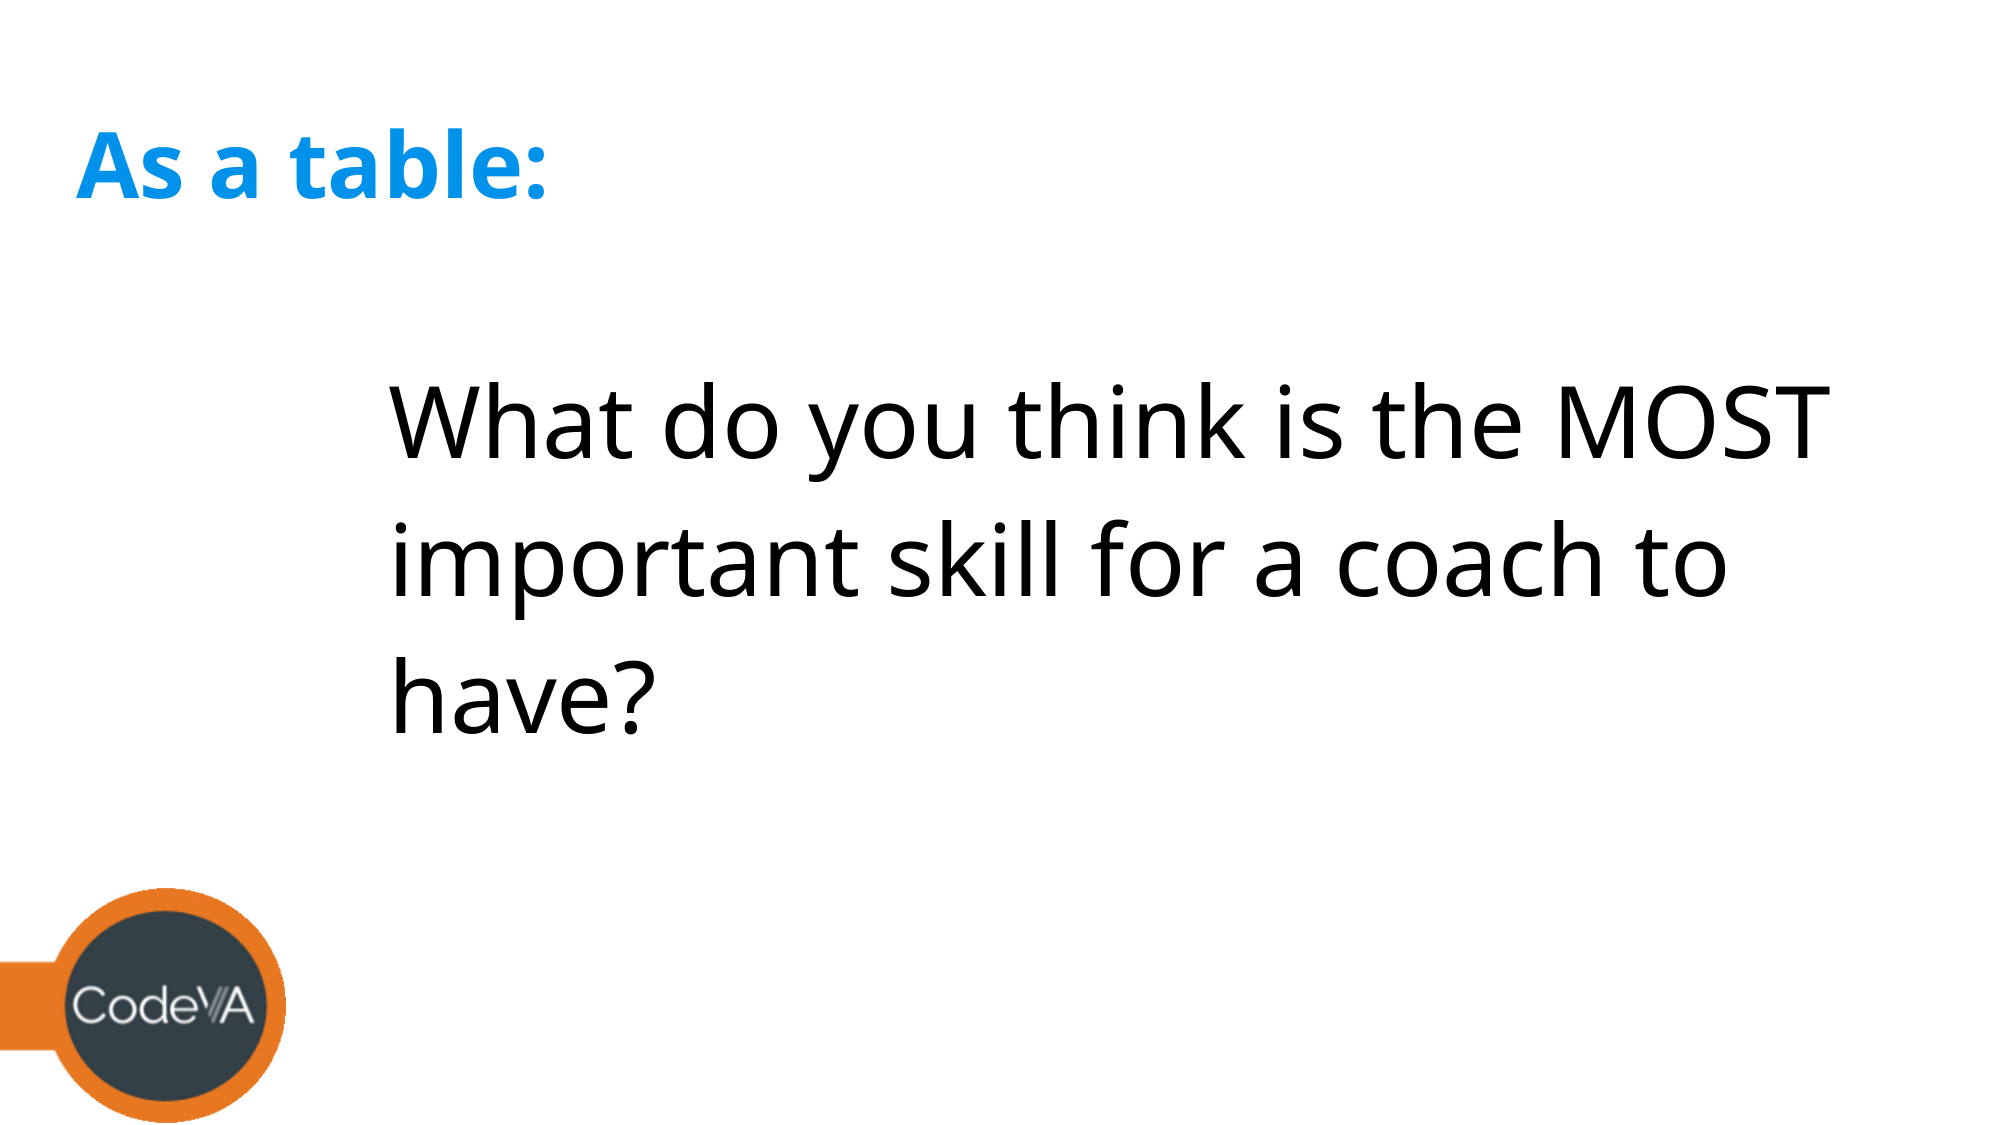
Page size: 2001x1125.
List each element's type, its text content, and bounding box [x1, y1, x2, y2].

list What do you think is the MOST important skill for a coach to have? [298, 224, 1863, 1082]
picture [0, 885, 286, 1125]
title As a table: [61, 59, 1947, 278]
